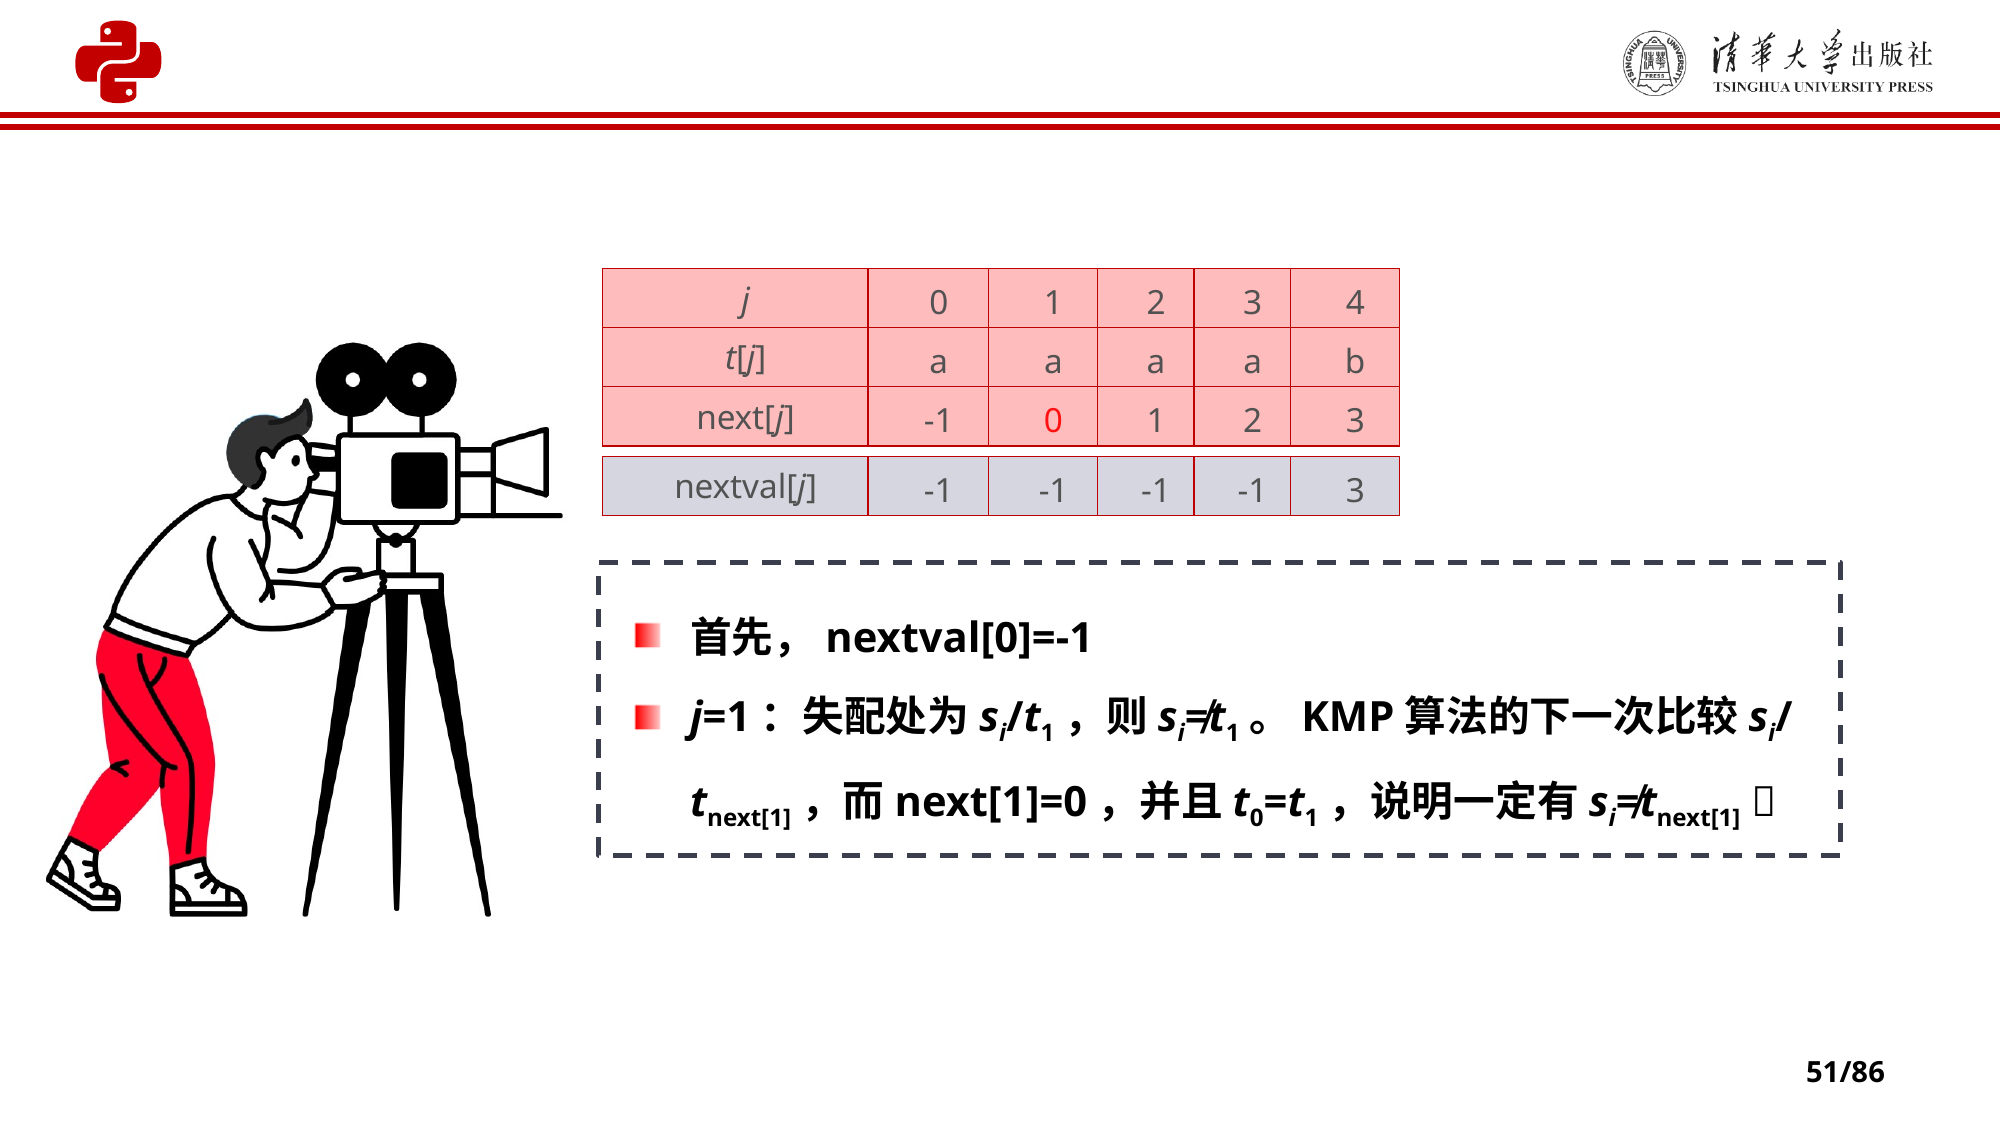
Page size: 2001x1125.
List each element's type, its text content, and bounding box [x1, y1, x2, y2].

table_cell -1 [869, 387, 988, 445]
table_header -1 [1098, 457, 1193, 515]
picture [633, 621, 664, 651]
table_cell a [869, 328, 988, 386]
table_header 3 [1291, 457, 1399, 515]
table_header 4 [1291, 269, 1399, 327]
table_header 1 [989, 269, 1097, 327]
table_cell 0 [989, 387, 1097, 445]
text_box 首先，nextval[0]=-1 j=1：失配处为si/t1，则si≠t1。KMP算法的下一次比较si/tnext[1]，而next[1]=0，并且t0=t1，说明一定有si≠tnext[1]  [596, 560, 1843, 857]
table_header 0 [869, 269, 988, 327]
table_header -1 [869, 457, 988, 515]
table_cell t[j] [603, 328, 867, 386]
table_cell 1 [1098, 387, 1193, 445]
table_header j [603, 269, 867, 327]
slide_number 51/86 [1433, 1042, 1900, 1103]
picture [633, 703, 664, 733]
picture [0, 176, 589, 1043]
table_cell next[j] [603, 387, 867, 445]
table_header -1 [1195, 457, 1290, 515]
table_cell a [1098, 328, 1193, 386]
table_header -1 [989, 457, 1097, 515]
table_cell 3 [1291, 387, 1399, 445]
table_header 3 [1195, 269, 1290, 327]
table_cell a [1195, 328, 1290, 386]
table_cell b [1291, 328, 1399, 386]
table_header nextval[j] [603, 457, 867, 515]
table_cell 2 [1195, 387, 1290, 445]
table_cell a [989, 328, 1097, 386]
table_header 2 [1098, 269, 1193, 327]
